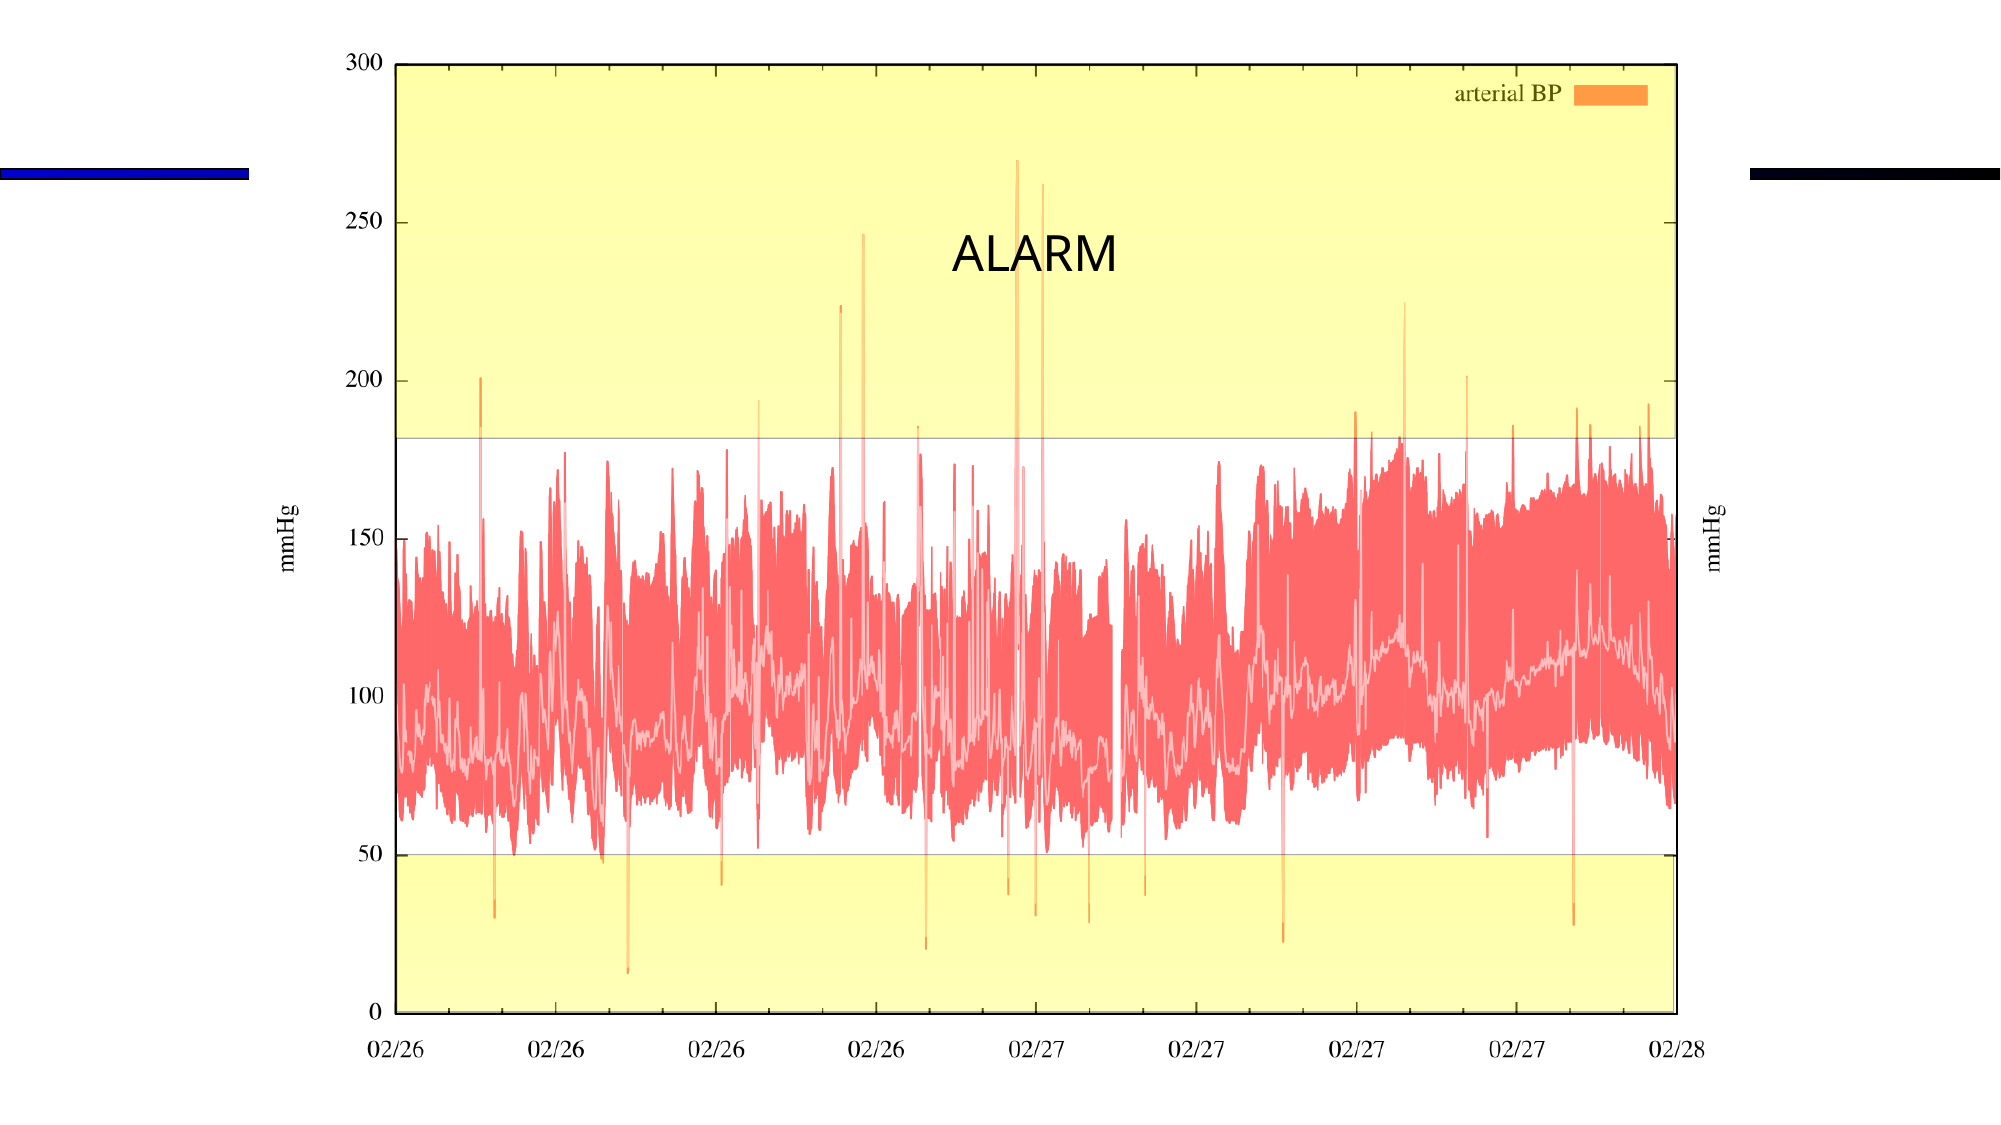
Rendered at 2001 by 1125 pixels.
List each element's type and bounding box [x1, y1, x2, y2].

picture [249, 35, 1751, 1090]
